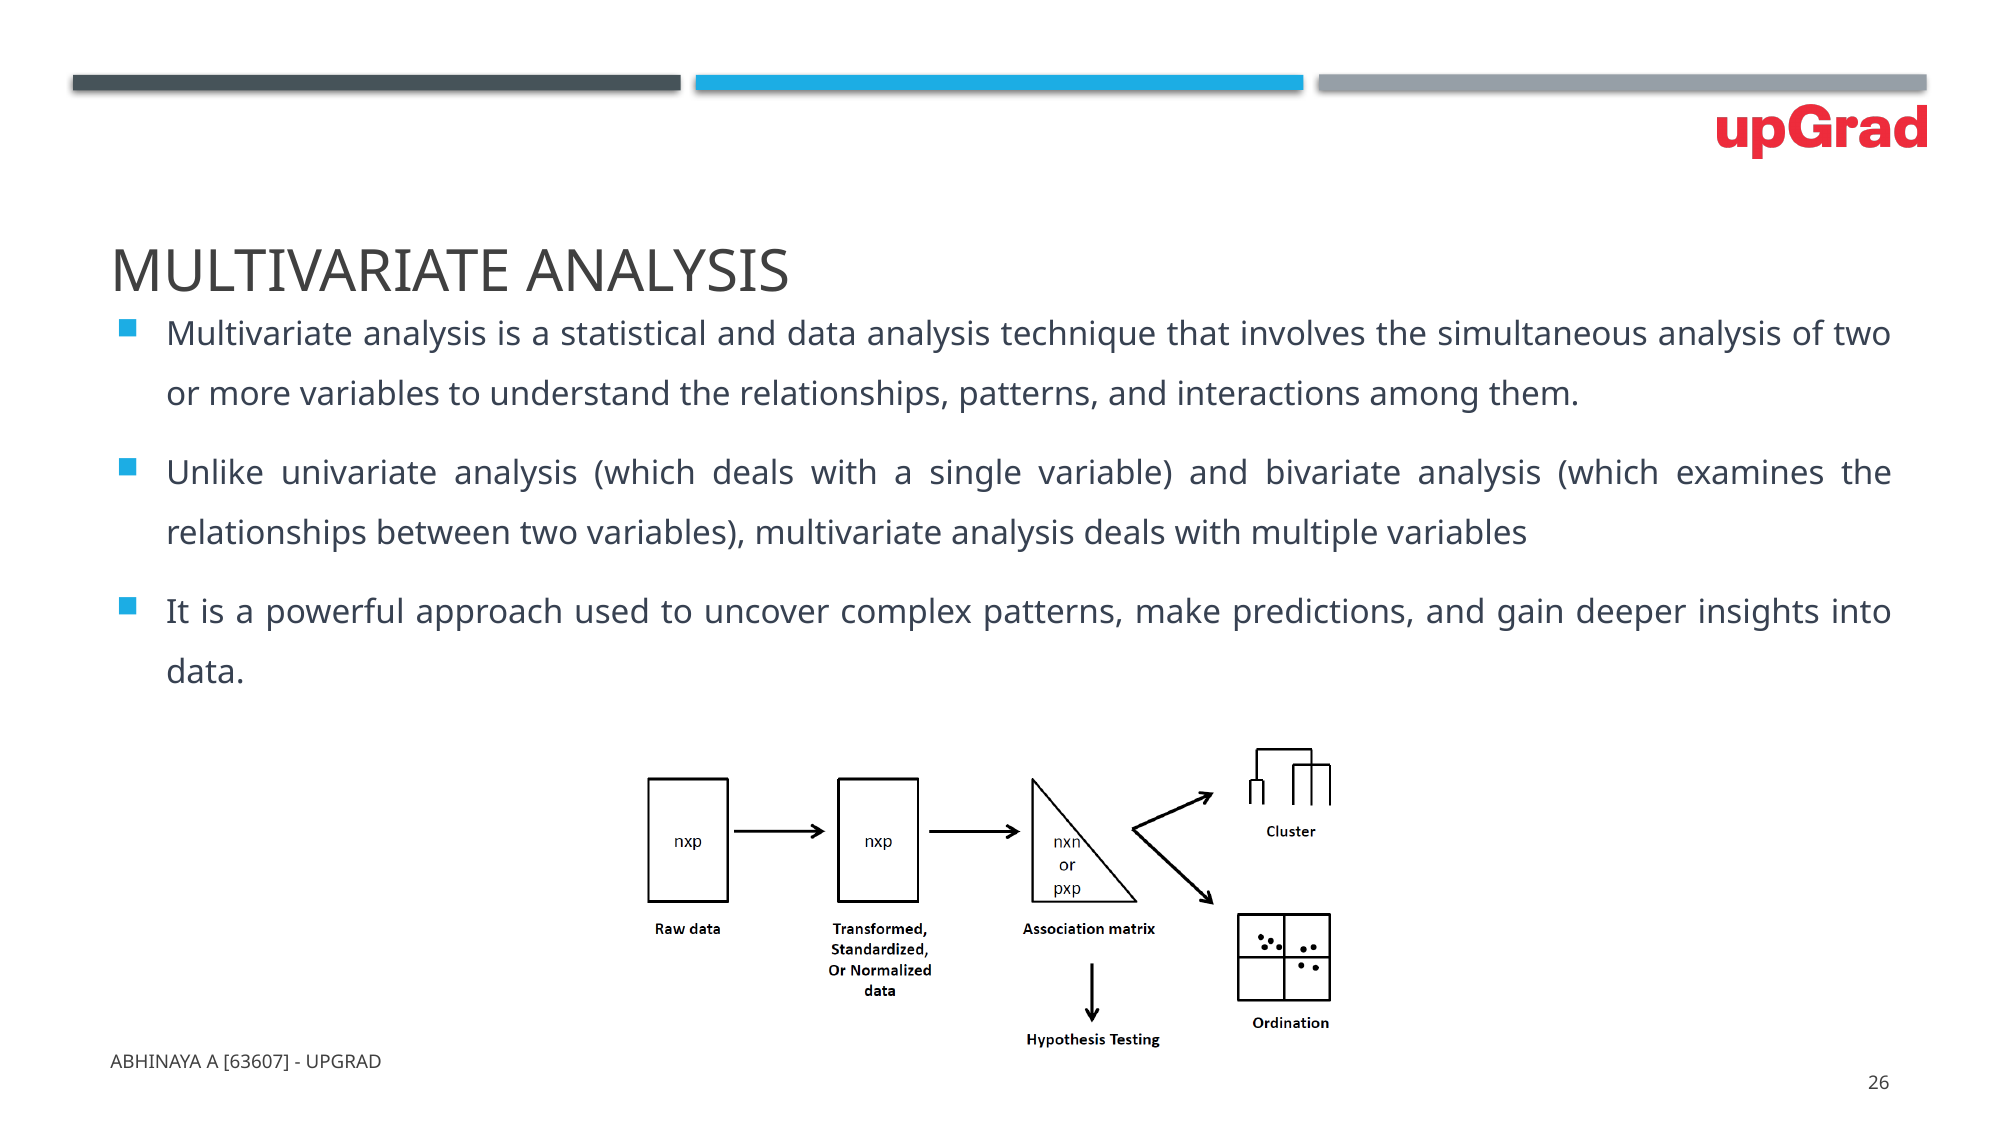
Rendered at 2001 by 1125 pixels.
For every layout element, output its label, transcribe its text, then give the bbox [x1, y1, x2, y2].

title Multivariate analysis [95, 115, 1905, 311]
slide_number 26 [1732, 1053, 1905, 1114]
footer ABHINAYA A [63607] - UPGRAD [95, 1053, 566, 1069]
list Multivariate analysis is a statistical and data analysis technique that involves the simultaneous analysis of two or more variables to understand the relationships, patterns, and interactions among them. Unlike univariate analysis (which deals with a single variable) and bivariate analysis (which examines the relationships between two variables), multivariate analysis deals with multiple variables It is a powerful approach used to uncover complex patterns, make predictions, and gain deeper insights into data. [100, 192, 1911, 789]
picture [638, 723, 1362, 1062]
picture [1717, 104, 1928, 159]
